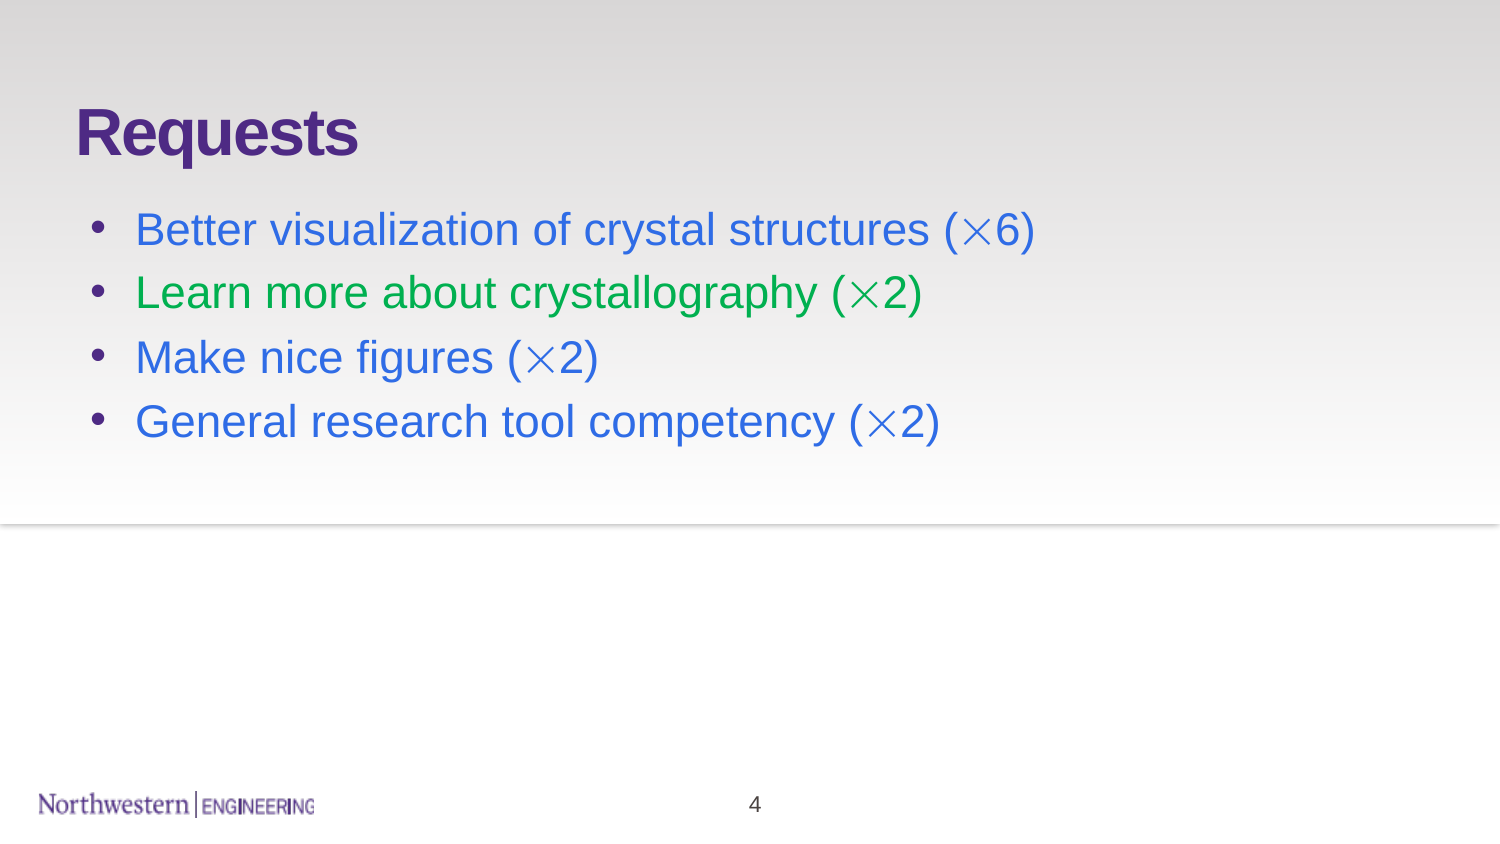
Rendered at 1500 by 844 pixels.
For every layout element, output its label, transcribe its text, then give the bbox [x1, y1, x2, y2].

list Better visualization of crystal structures (6) Learn more about crystallography (2) Make nice figures (2) General research tool competency (2) [75, 191, 1453, 741]
title Requests [75, 34, 1453, 170]
slide_number 4 [729, 780, 785, 826]
